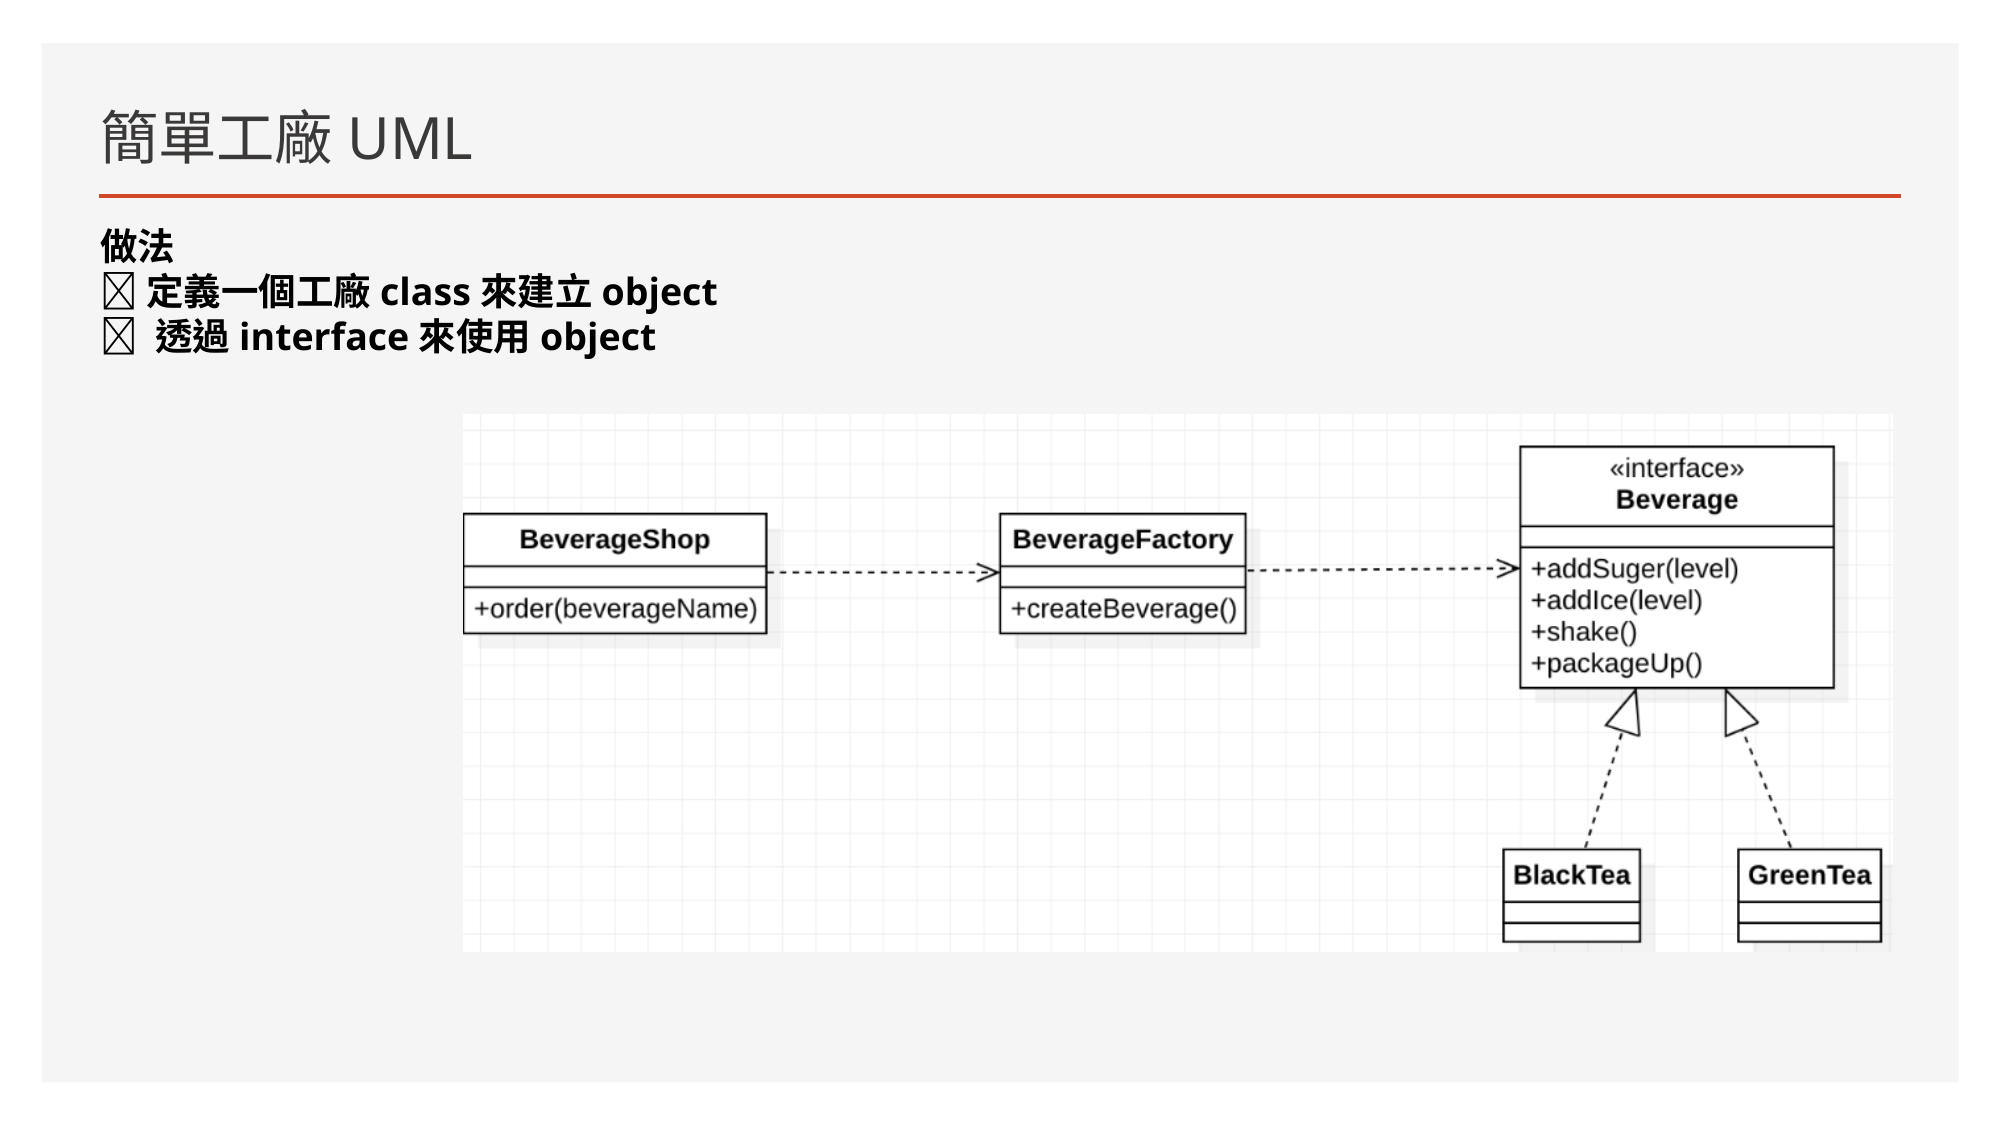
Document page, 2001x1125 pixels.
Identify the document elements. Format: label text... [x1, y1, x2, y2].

text_box 做法 🔹 定義一個工廠class來建立object 🔹 透過interface來使用object [85, 215, 1086, 366]
title 簡單工廠UML [85, 73, 1214, 179]
picture [463, 414, 1893, 953]
